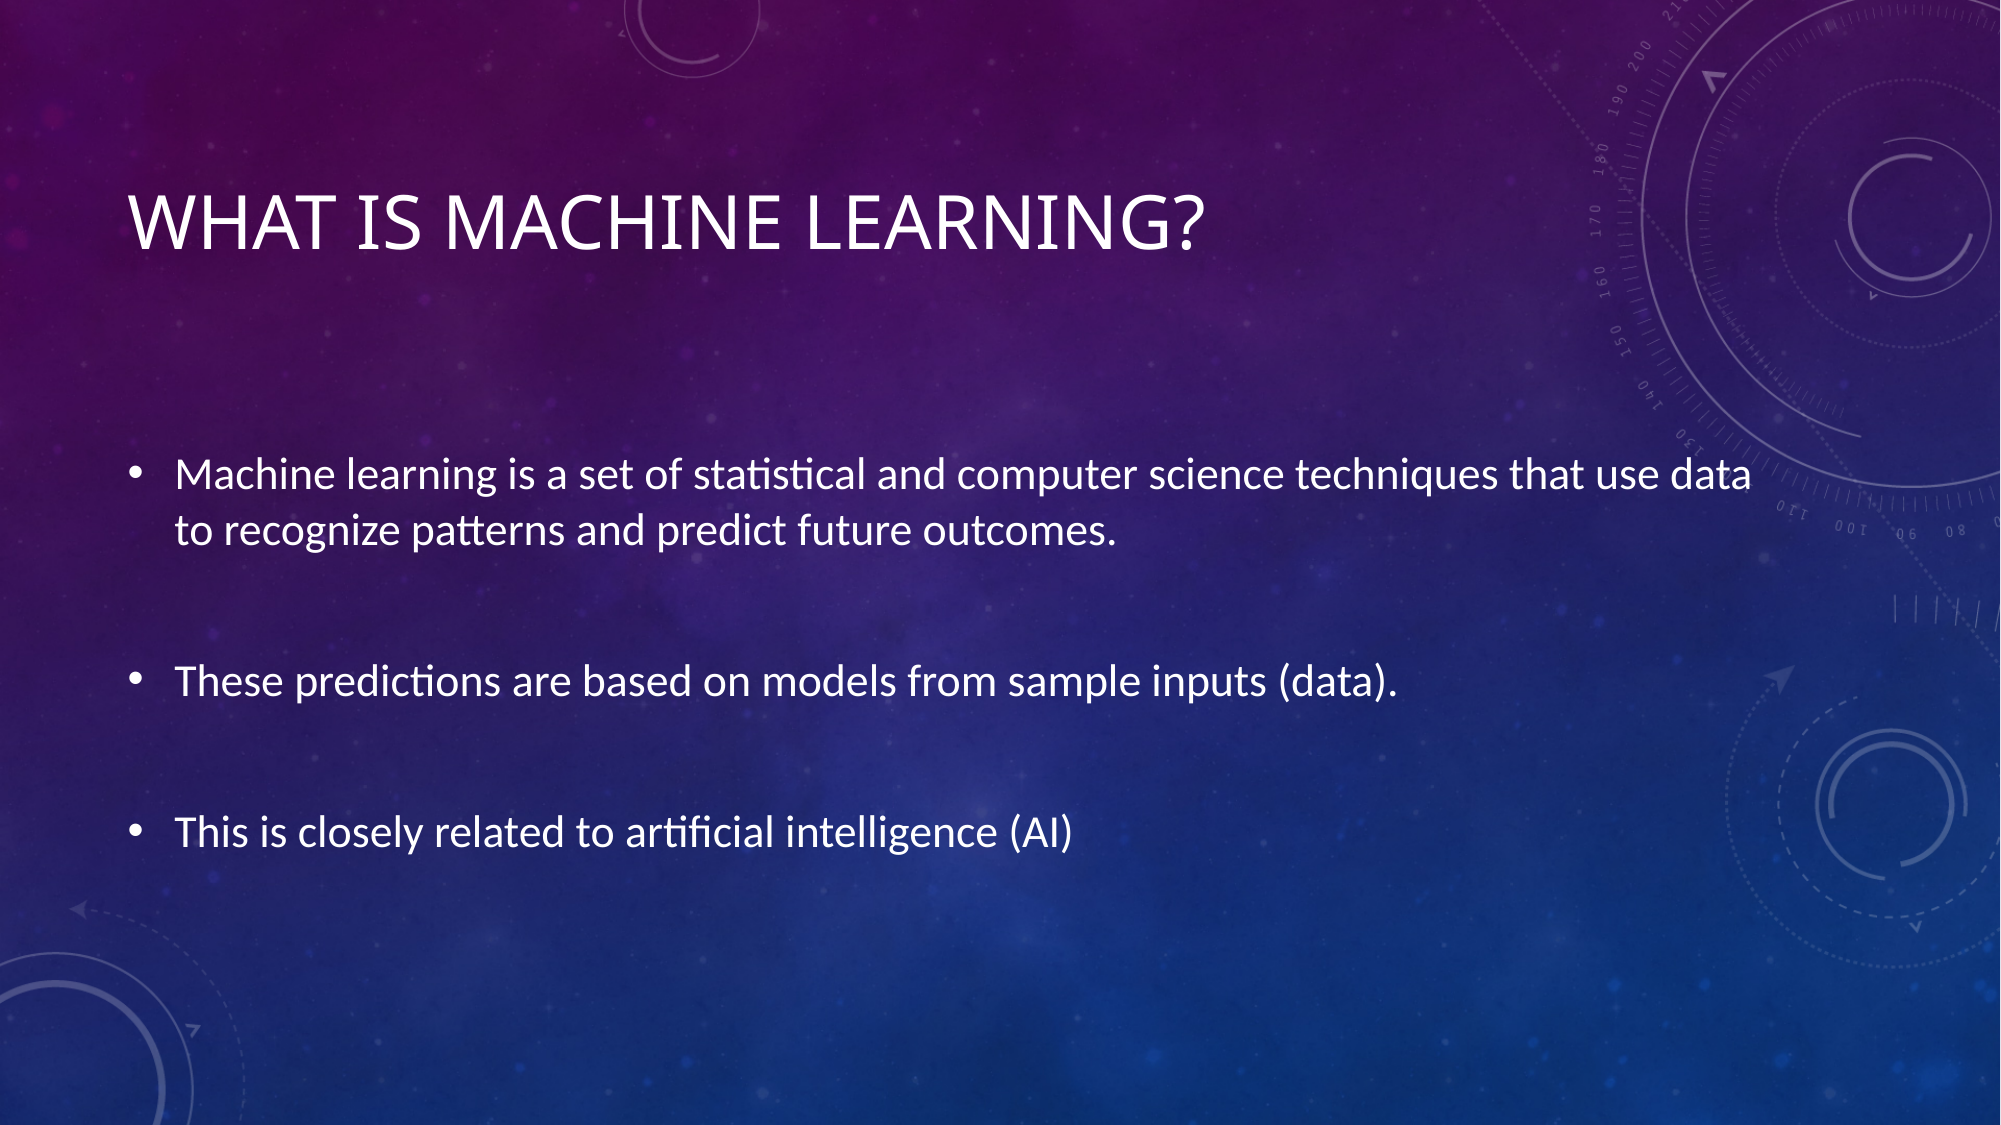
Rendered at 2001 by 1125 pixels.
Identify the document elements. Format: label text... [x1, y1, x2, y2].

picture [0, 0, 2001, 1125]
title What is Machine Learning? [112, 99, 1775, 339]
list Machine learning is a set of statistical and computer science techniques that use data to recognize patterns and predict future outcomes. These predictions are based on models from sample inputs (data). This is closely related to artificial intelligence (AI) [112, 351, 1775, 950]
